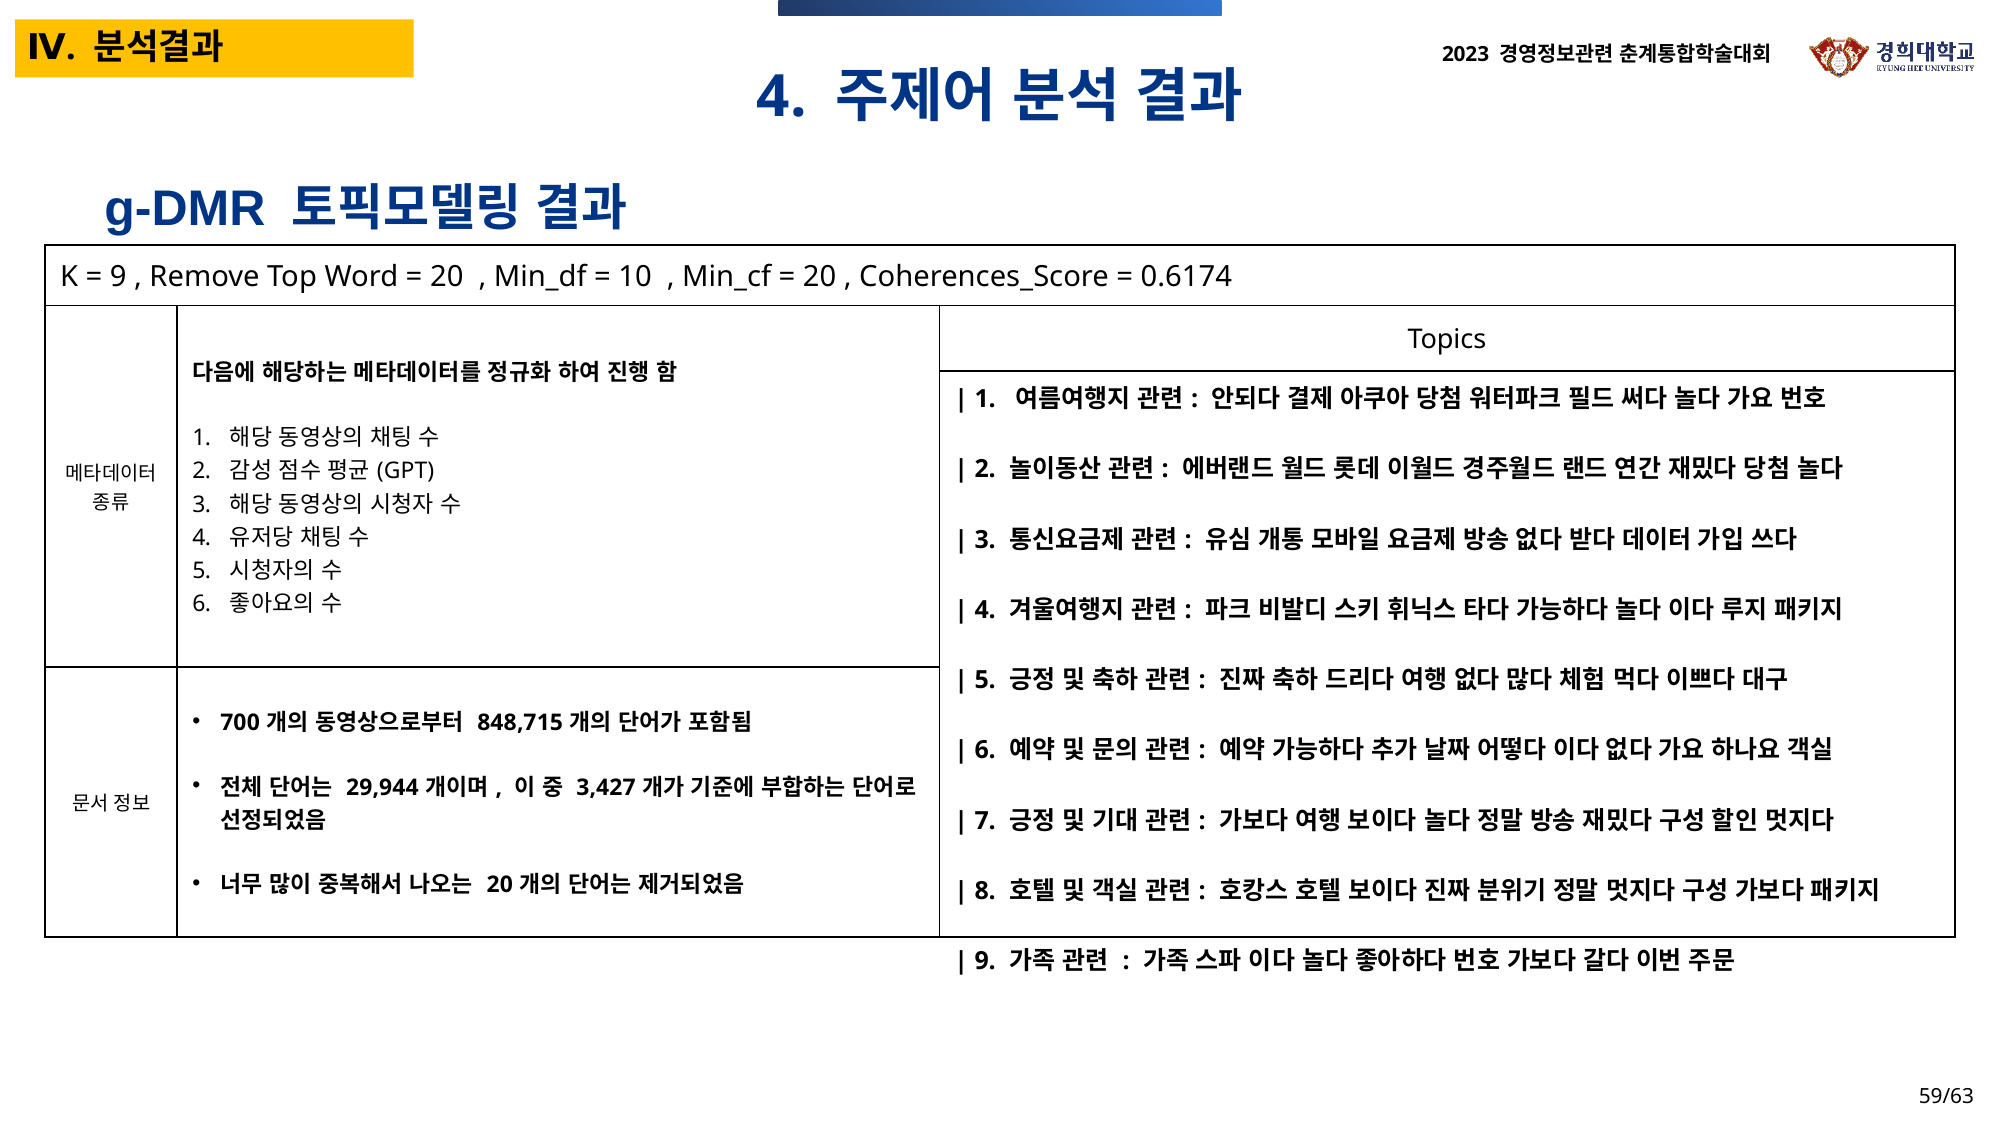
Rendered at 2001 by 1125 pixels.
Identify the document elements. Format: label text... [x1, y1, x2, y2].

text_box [1407, 33, 1974, 78]
table_cell 700개의 동영상으로부터 848,715개의 단어가 포함됨 전체 단어는 29,944개이며, 이 중 3,427개가 기준에 부합하는 단어로 선정되었음 너무 많이 중복해서 나오는 20개의 단어는 제거되었음 [178, 668, 939, 936]
text_box [15, 19, 414, 78]
text_box [777, 0, 1223, 17]
slide_number 59/63 [1538, 1058, 1989, 1119]
table_header K = 9 , Remove Top Word = 20 , Min_df = 10 , Min_cf = 20 , Coherences_Score = 0.6174 [46, 246, 1954, 305]
table_cell 문서 정보 [46, 668, 176, 936]
text_box Ⅳ. 분석결과 [12, 16, 306, 74]
text_box g-DMR 토픽모델링 결과 [89, 167, 1494, 243]
table_cell | 1. 여름여행지 관련: 안되다 결제 아쿠아 당첨 워터파크 필드 써다 놀다 가요 번호 | 2. 놀이동산 관련: 에버랜드 월드 롯데 이월드 경주월드 랜드 연간 재밌다 당첨 놀다 | 3. 통신요금제 관련: 유심 개통 모바일 요금제 방송 없다 받다 데이터 가입 쓰다 | 4. 겨울여행지 관련: 파크 비발디 스키 휘닉스 타다 가능하다 놀다 이다 루지 패키지 | 5. 긍정 및 축하 관련: 진짜 축하 드리다 여행 없다 많다 체험 먹다 이쁘다 대구 | 6. 예약 및 문의 관련: 예약 가능하다 추가 날짜 어떻다 이다 없다 가요 하나요 객실 | 7. 긍정 및 기대 관련: 가보다 여행 보이다 놀다 정말 방송 재밌다 구성 할인 멋지다 | 8. 호텔 및 객실 관련: 호캉스 호텔 보이다 진짜 분위기 정말 멋지다 구성 가보다 패키지 | 9. 가족 관련 : 가족 스파 이다 놀다 좋아하다 번호 가보다 갈다 이번 주문 [940, 372, 1954, 936]
table_cell 메타데이터 종류 [46, 306, 176, 666]
table_cell Topics [940, 306, 1954, 370]
text_box 4. 주제어 분석 결과 [540, 50, 1459, 136]
table_cell 다음에 해당하는 메타데이터를 정규화 하여 진행 함 해당 동영상의 채팅 수 감성 점수 평균(GPT) 해당 동영상의 시청자 수 유저당 채팅 수 시청자의 수 좋아요의 수 [178, 306, 939, 666]
